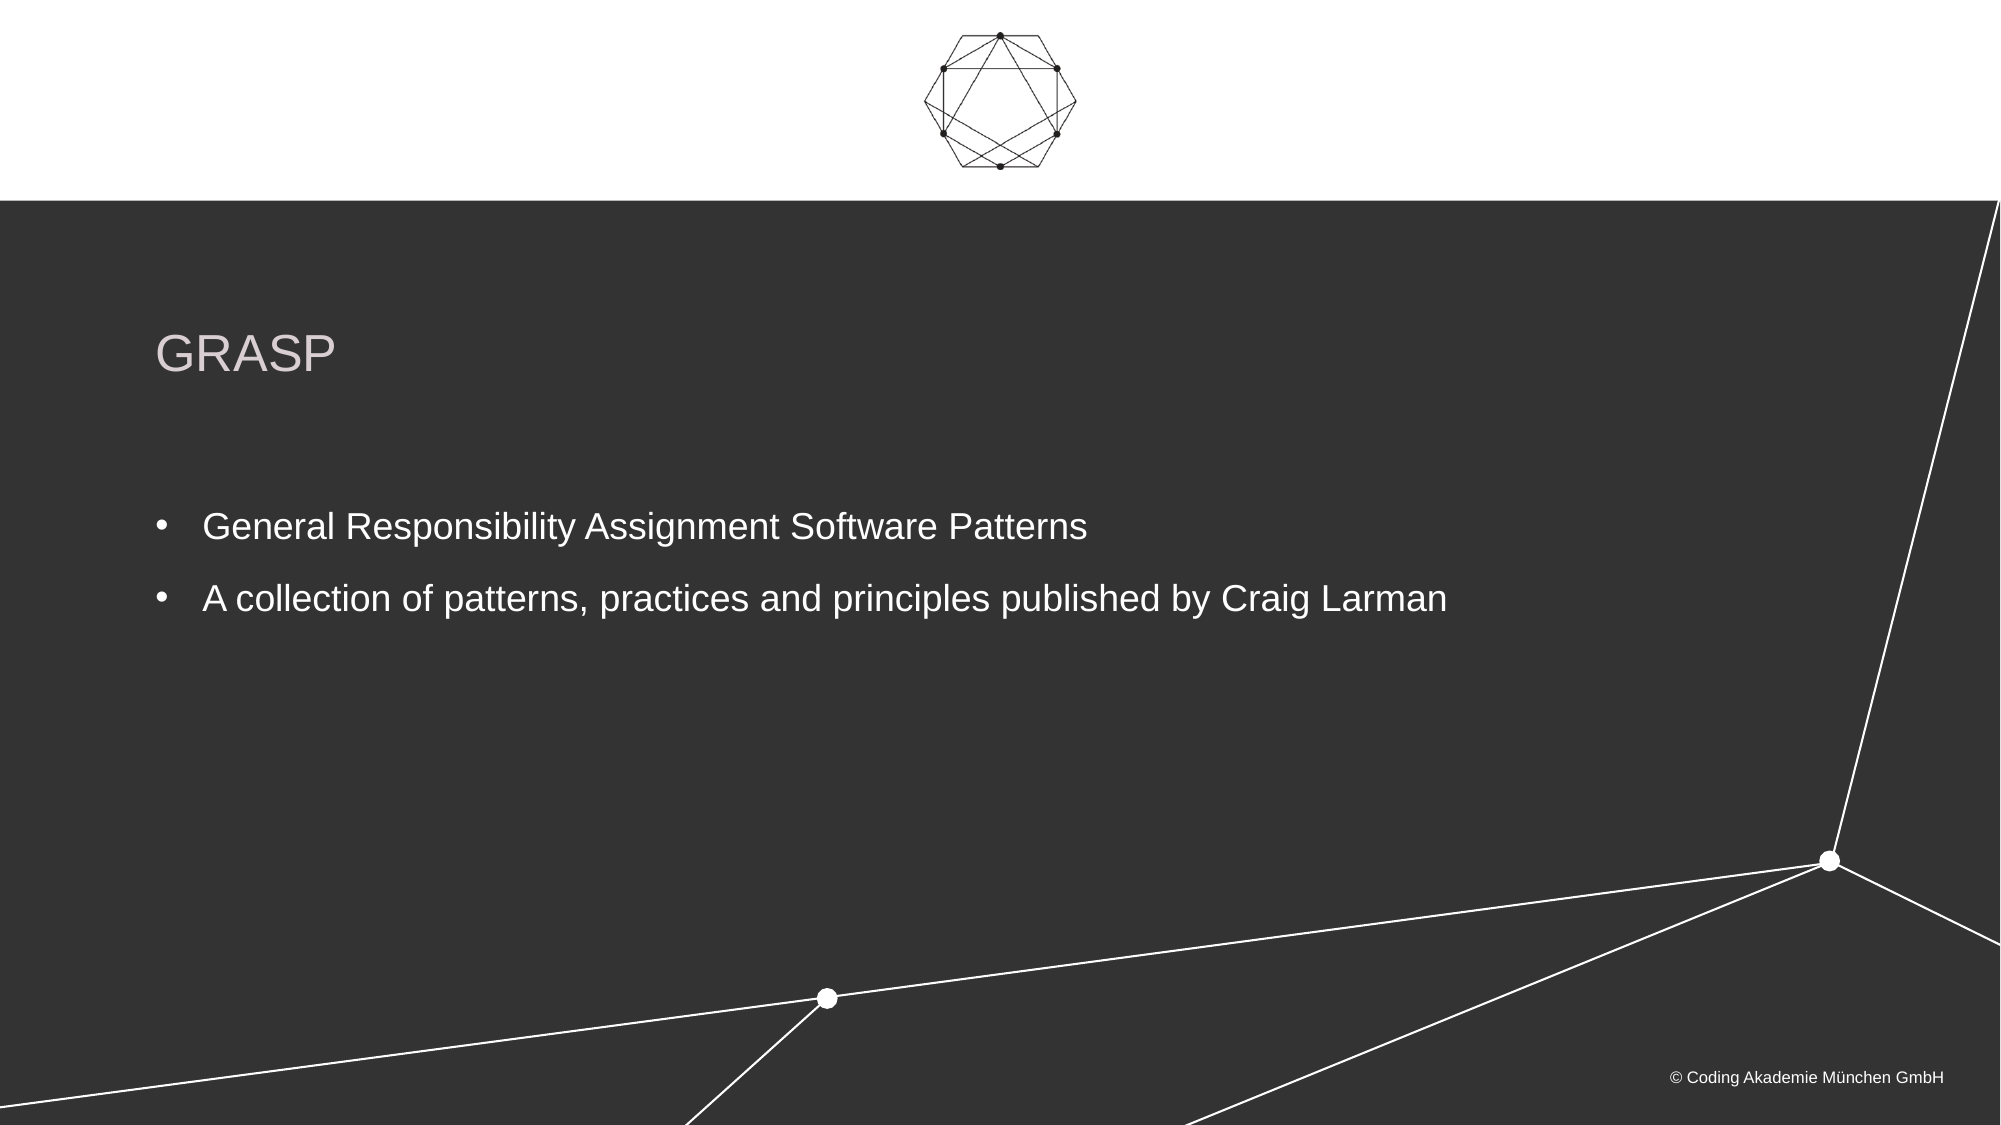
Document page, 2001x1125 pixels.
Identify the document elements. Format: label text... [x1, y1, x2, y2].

footer © Coding Akademie München GmbH [1354, 1069, 1945, 1088]
list General Responsibility Assignment Software Patterns A collection of patterns, practices and principles published by Craig Larman [155, 497, 1839, 1006]
title GRASP [155, 319, 1684, 383]
picture [923, 32, 1077, 170]
